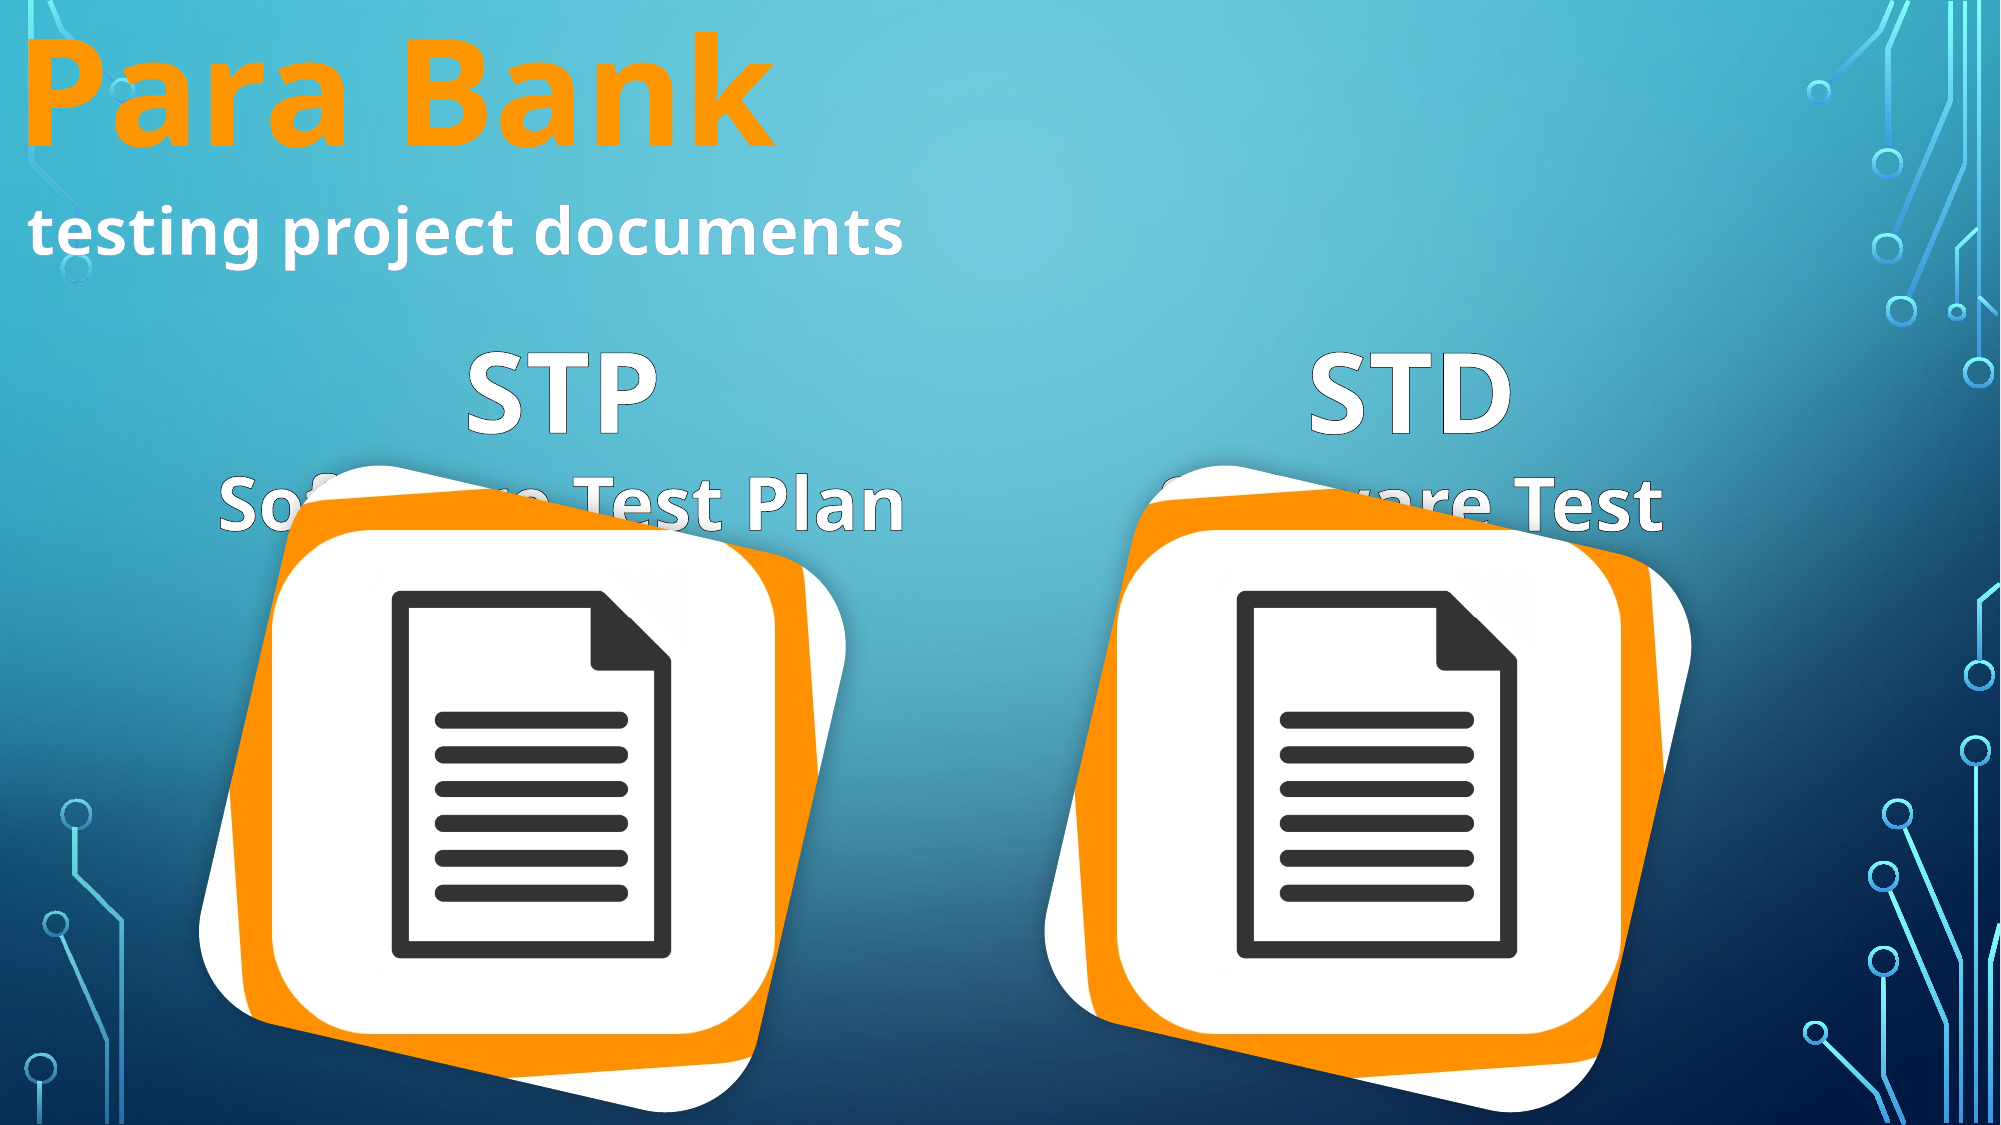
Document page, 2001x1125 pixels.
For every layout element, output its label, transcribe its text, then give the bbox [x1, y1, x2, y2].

title Para Bank [0, 0, 1626, 254]
text_box STP Software Test Plan [84, 313, 1041, 554]
text_box testing project documents [11, 181, 1237, 276]
text_box STD Software Test Design [1041, 313, 1782, 644]
picture [199, 465, 846, 1113]
picture [1044, 465, 1692, 1113]
